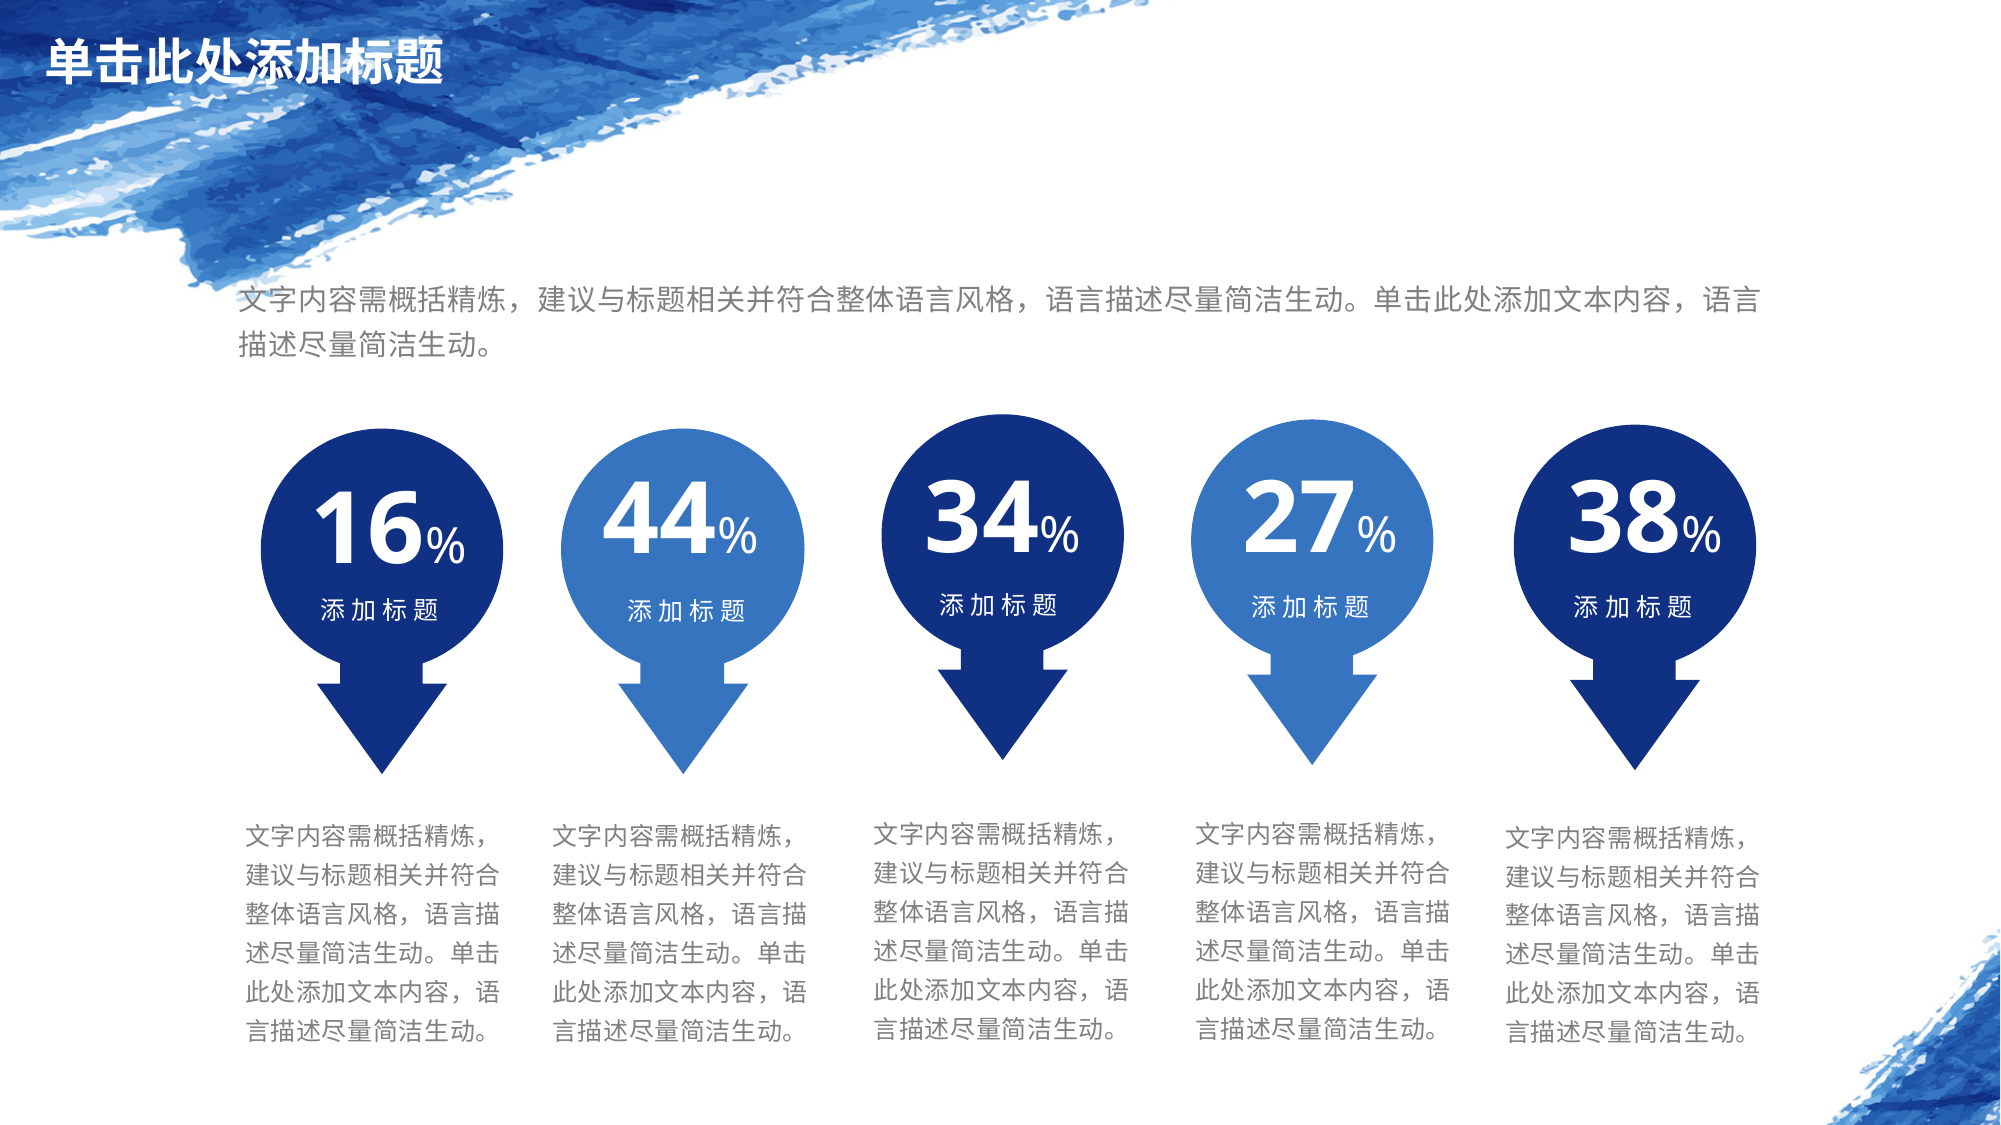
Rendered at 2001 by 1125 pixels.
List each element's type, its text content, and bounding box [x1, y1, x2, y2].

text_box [1191, 419, 1434, 766]
text_box 文字内容需概括精炼，建议与标题相关并符合整体语言风格，语言描述尽量简洁生动。单击此处添加文本内容，语言描述尽量简洁生动。 [1490, 805, 1778, 1055]
text_box 文字内容需概括精炼，建议与标题相关并符合整体语言风格，语言描述尽量简洁生动。单击此处添加文本内容，语言描述尽量简洁生动。 [230, 804, 518, 1053]
text_box 文字内容需概括精炼，建议与标题相关并符合整体语言风格，语言描述尽量简洁生动。单击此处添加文本内容，语言描述尽量简洁生动。 [858, 802, 1146, 1051]
text_box 文字内容需概括精炼，建议与标题相关并符合整体语言风格，语言描述尽量简洁生动。单击此处添加文本内容，语言描述尽量简洁生动。 [1180, 802, 1467, 1051]
title 单击此处添加标题 [29, 25, 1755, 104]
text_box 文字内容需概括精炼，建议与标题相关并符合整体语言风格，语言描述尽量简洁生动。单击此处添加文本内容，语言描述尽量简洁生动。 [224, 263, 1794, 370]
text_box 文字内容需概括精炼，建议与标题相关并符合整体语言风格，语言描述尽量简洁生动。单击此处添加文本内容，语言描述尽量简洁生动。 [537, 804, 825, 1053]
picture [0, 0, 2001, 1125]
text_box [881, 414, 1124, 761]
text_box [1513, 424, 1757, 771]
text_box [560, 428, 805, 775]
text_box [260, 428, 504, 775]
